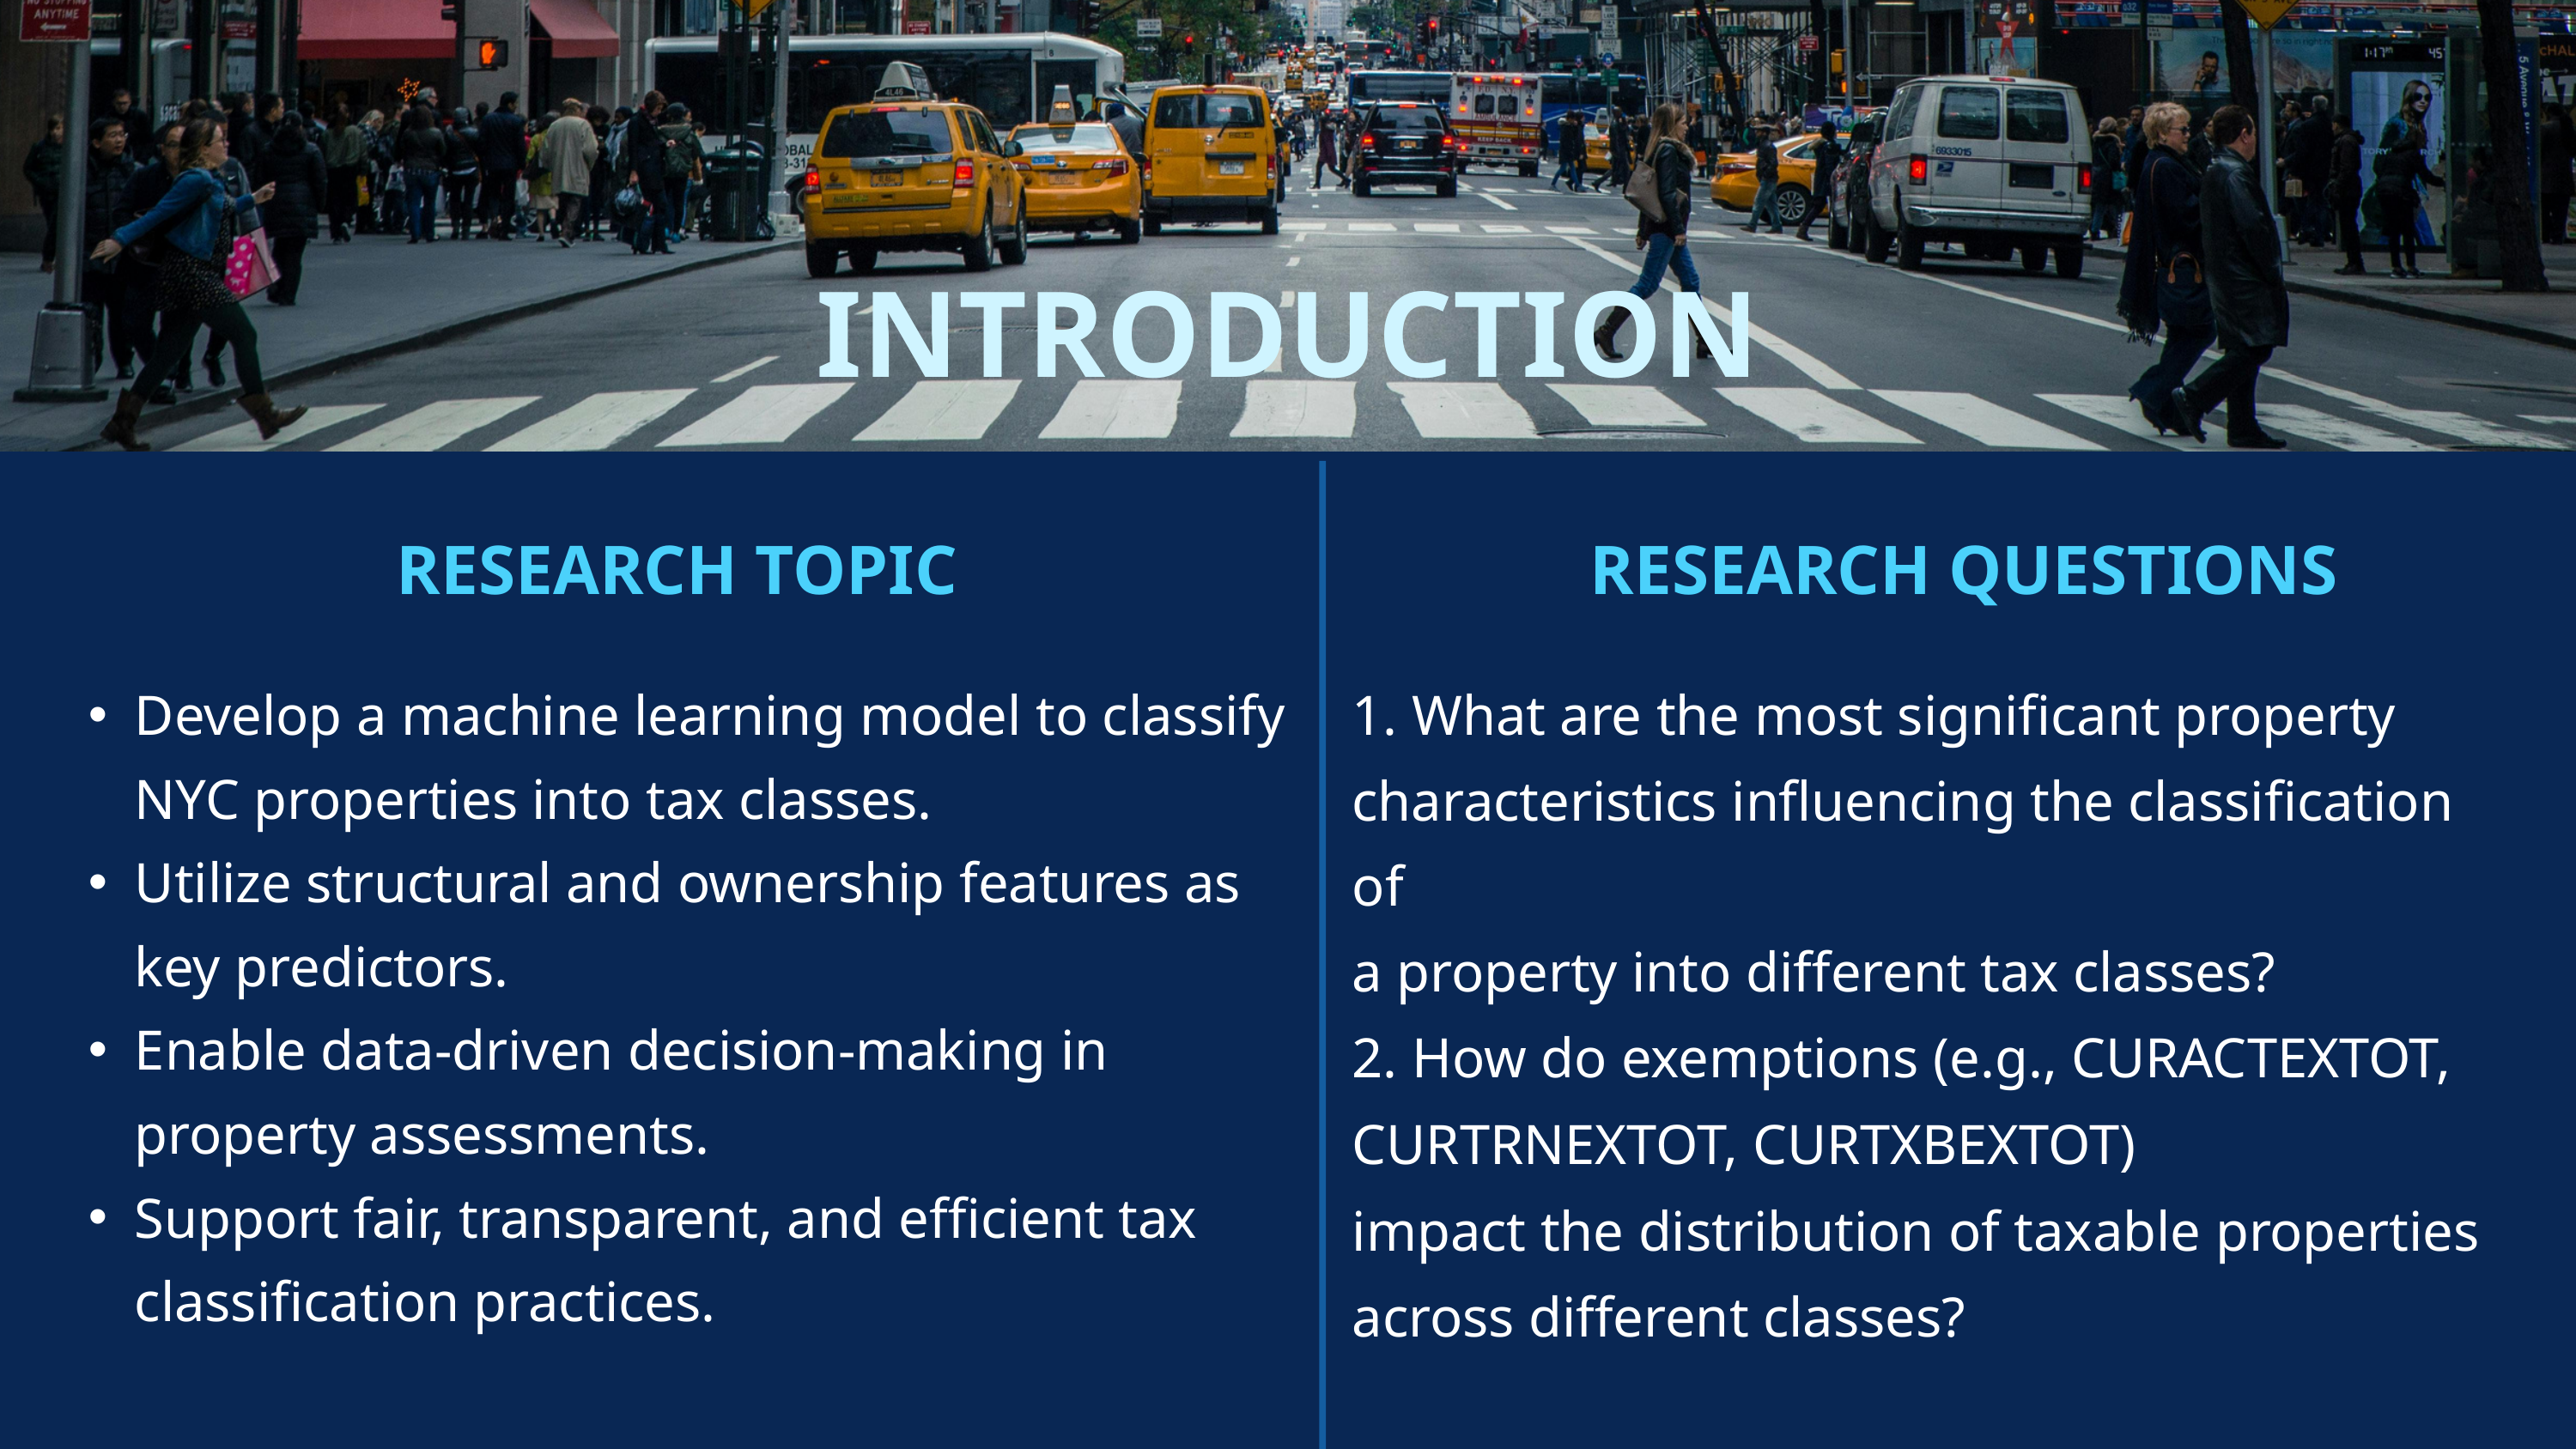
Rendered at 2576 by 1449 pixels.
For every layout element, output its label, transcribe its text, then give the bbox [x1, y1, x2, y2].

text_box 1. What are the most significant property characteristics influencing the classification of a property into different tax classes? [1352, 661, 2484, 1003]
text_box RESEARCH TOPIC [236, 515, 1117, 608]
text_box RESEARCH QUESTIONS [1461, 515, 2467, 608]
text_box INTRODUCTION [707, 258, 1869, 402]
text_box 2. How do exemptions (e.g., CURACTEXTOT, CURTRNEXTOT, CURTXBEXTOT) impact the distribution of taxable properties across different classes? [1352, 1002, 2530, 1349]
text_box [0, 0, 2576, 452]
text_box Develop a machine learning model to classify NYC properties into tax classes. Utilize structural and ownership features as key predictors. Enable data-driven decision-making in property assessments. Support fair, transparent, and efficient tax classification practices. [42, 662, 1312, 1416]
